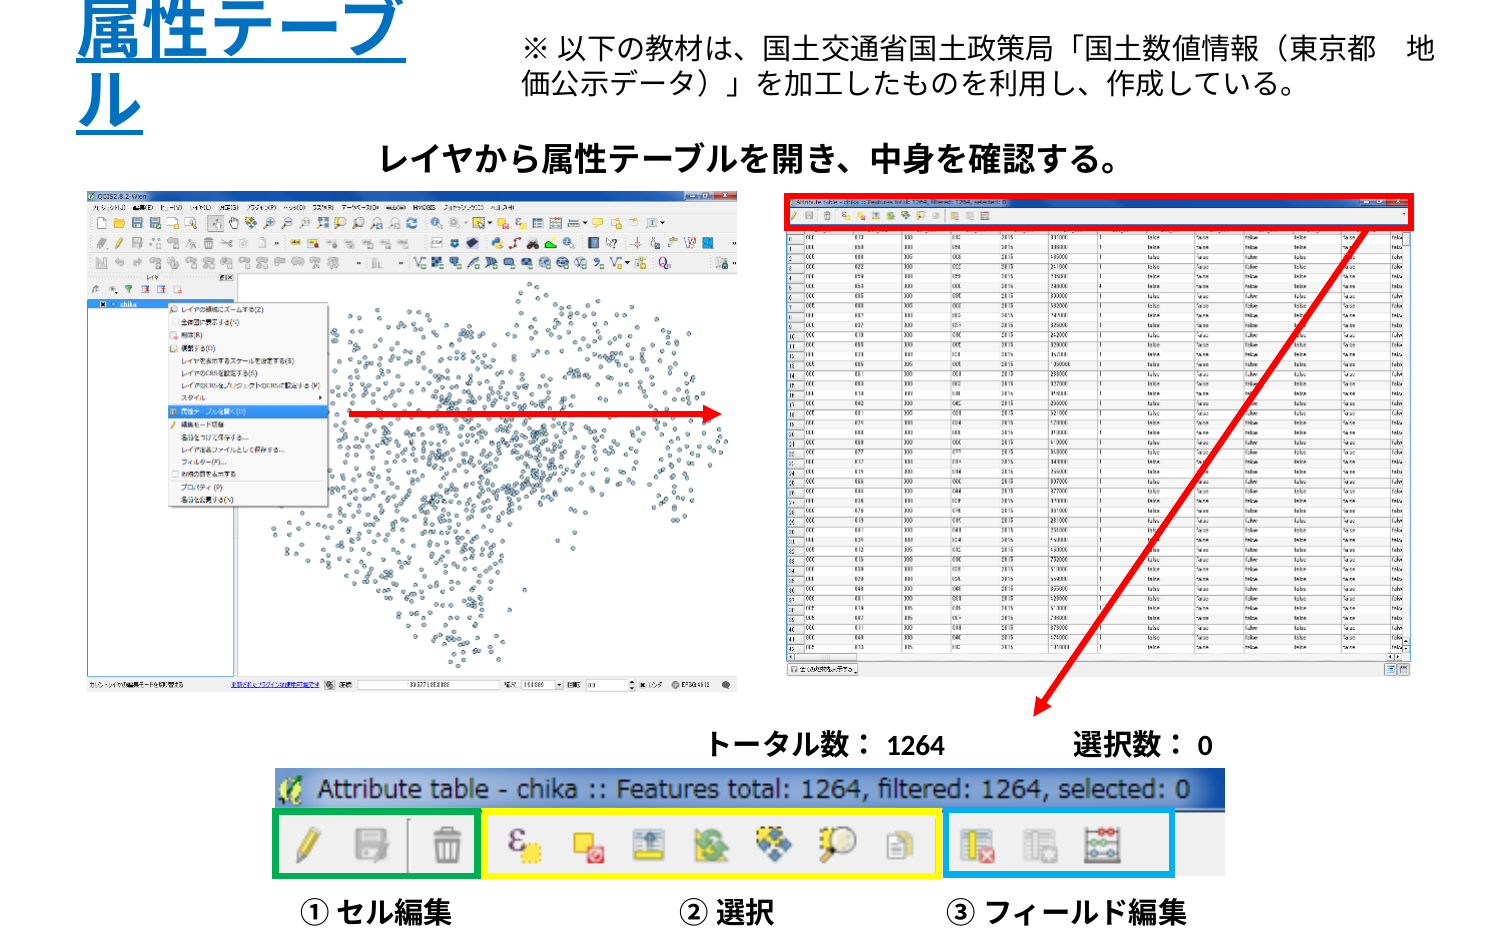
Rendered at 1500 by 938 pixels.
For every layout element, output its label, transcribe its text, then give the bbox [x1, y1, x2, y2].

picture [950, 814, 1168, 870]
picture [275, 768, 1225, 876]
text_box レイヤから属性テーブルを開き、中身を確認する。 [361, 130, 1151, 186]
text_box ③フィールド編集 [932, 886, 1203, 937]
picture [786, 197, 1411, 678]
text_box ※以下の教材は、国土交通省国土政策局「国土数値情報（東京都 地価公示データ）」を加工したものを利用し、作成している。 [506, 23, 1471, 108]
picture [87, 191, 737, 692]
text_box 選択数：0 [1059, 718, 1228, 769]
text_box ②選択 [664, 886, 790, 937]
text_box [1033, 227, 1368, 717]
title 属性テーブル [60, 0, 479, 154]
text_box ①セル編集 [285, 886, 468, 937]
text_box トータル数：1264 [688, 718, 960, 768]
